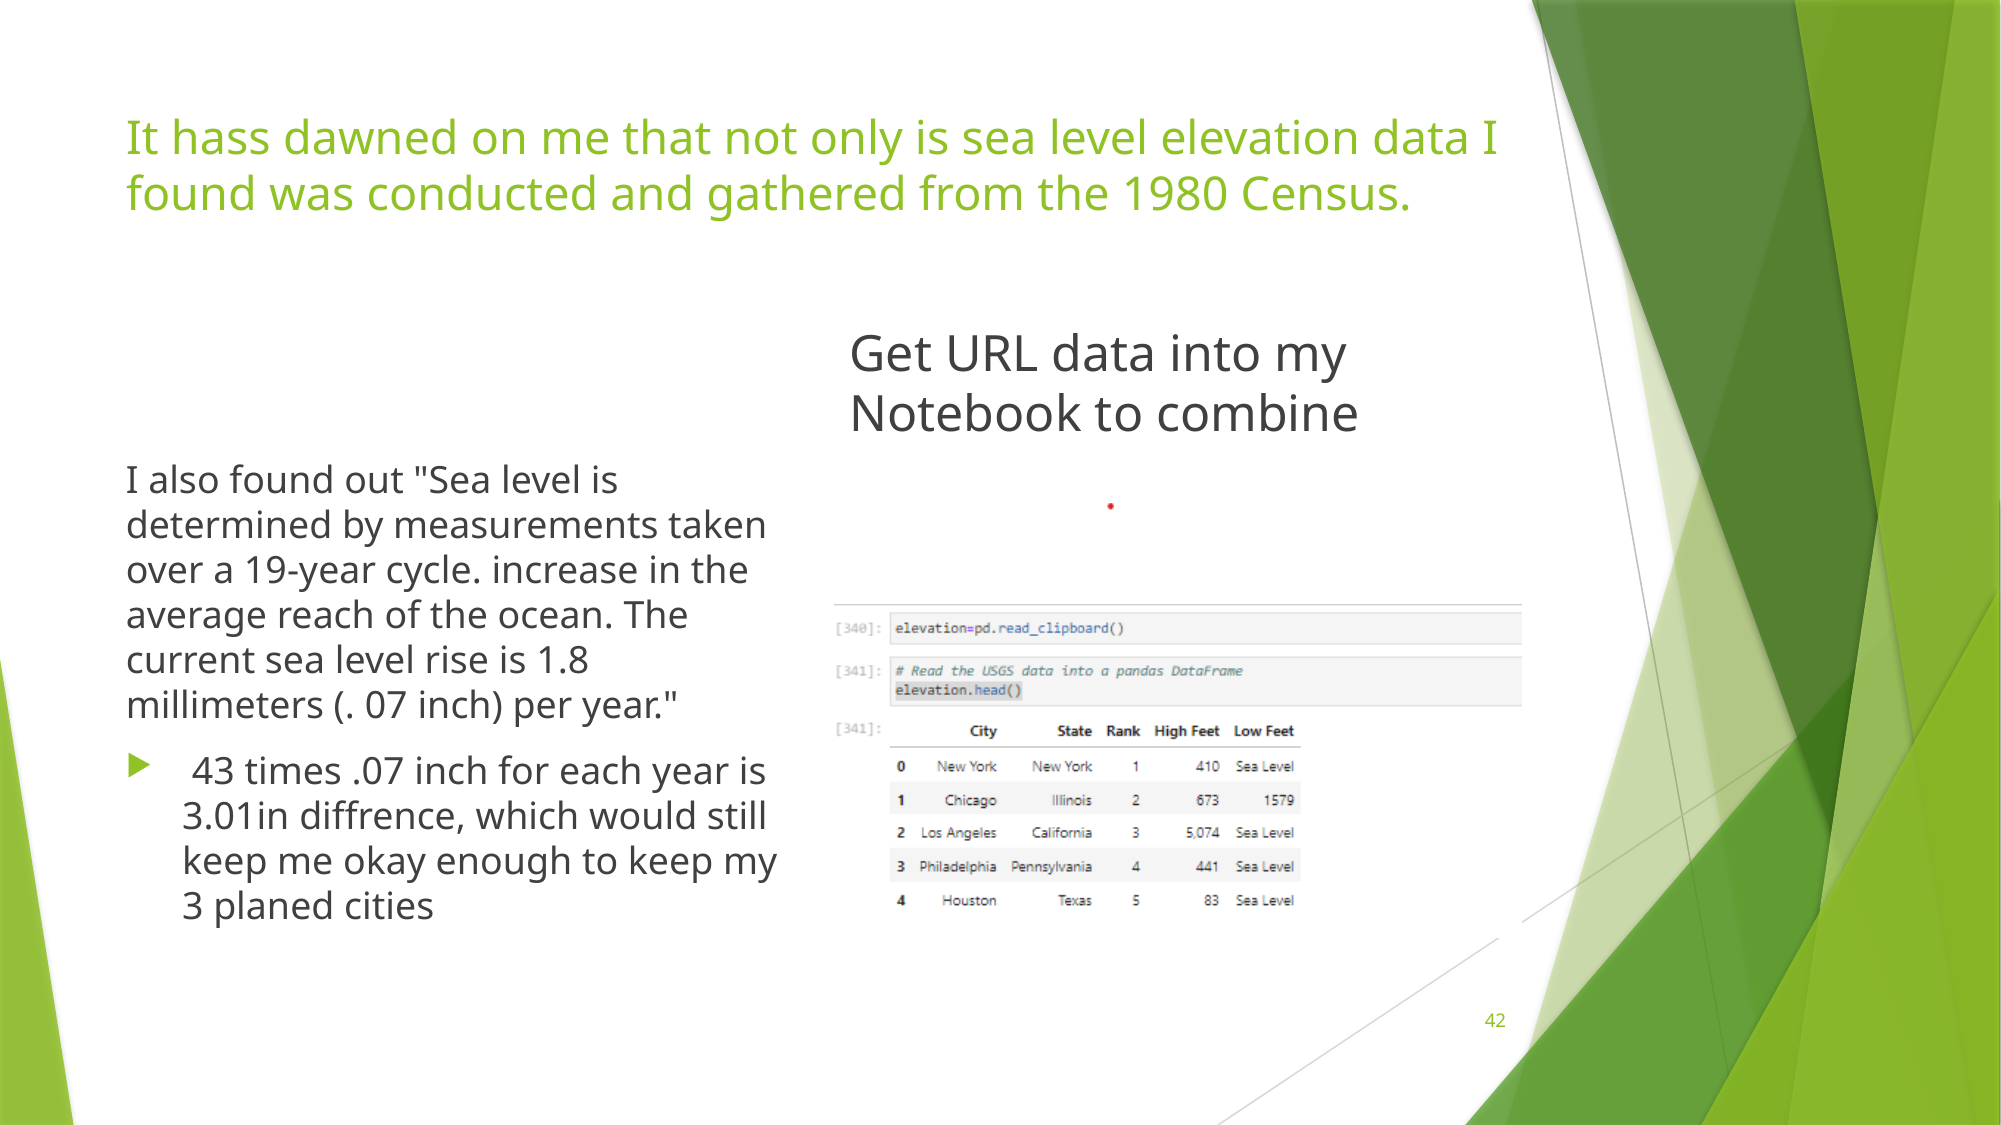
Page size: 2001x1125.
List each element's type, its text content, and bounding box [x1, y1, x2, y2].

list Get URL data into my Notebook to combine [834, 354, 1522, 449]
slide_number 42 [1409, 991, 1522, 1051]
list I also found out "Sea level is determined by measurements taken over a 19-year cycle. increase in the average reach of the ocean. The current sea level rise is 1.8 millimeters (. 07 inch) per year." 43 times .07 inch for each year is 3.01in diffrence, which would still keep me okay enough to keep my 3 planed cities [110, 448, 798, 991]
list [834, 501, 1522, 939]
title It hass dawned on me that not only is sea level elevation data I found was conducted and gathered from the 1980 Census. [111, 99, 1522, 317]
